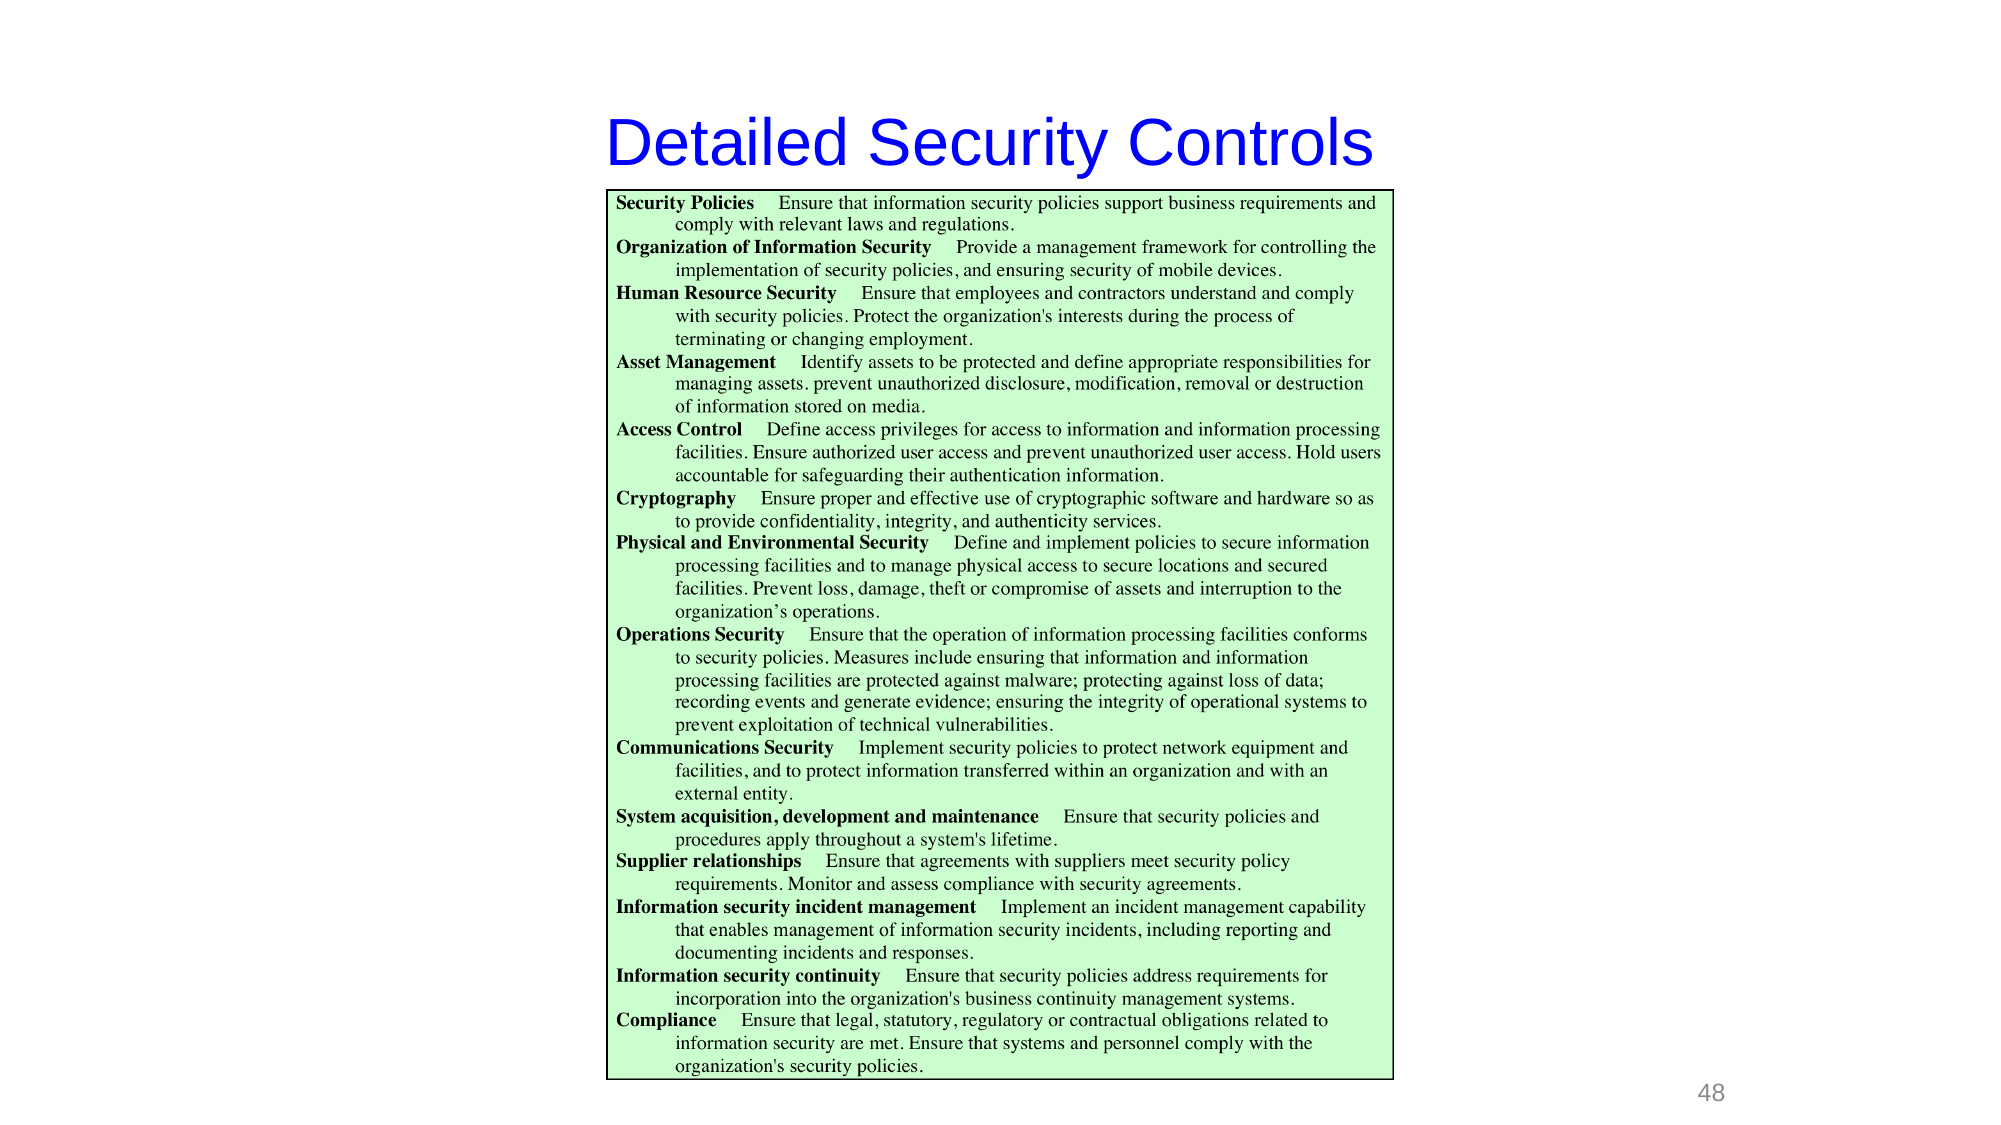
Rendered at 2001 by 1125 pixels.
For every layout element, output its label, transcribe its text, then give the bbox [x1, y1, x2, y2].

title Detailed Security Controls [99, 45, 1900, 233]
slide_number 48 [1638, 1080, 1741, 1103]
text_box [605, 188, 1394, 1081]
